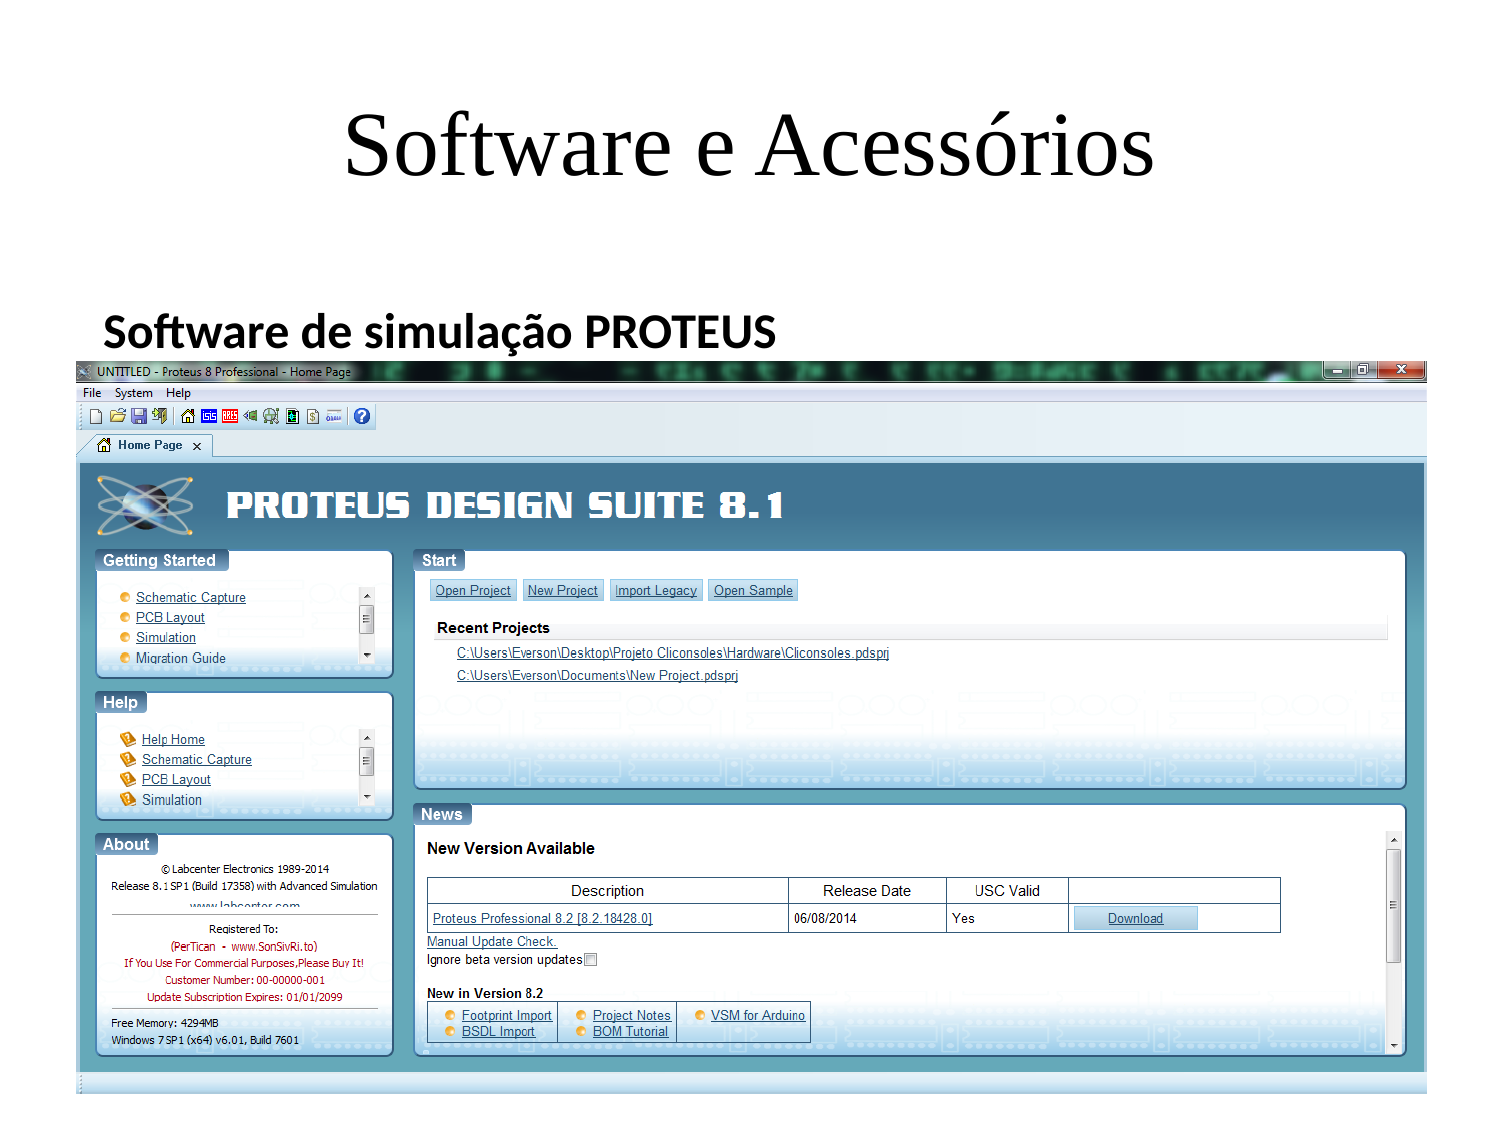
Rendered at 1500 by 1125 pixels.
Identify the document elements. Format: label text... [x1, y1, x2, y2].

title Software e Acessórios [75, 45, 1425, 233]
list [76, 361, 1427, 1095]
text_box Software de simulação PROTEUS [88, 290, 998, 360]
